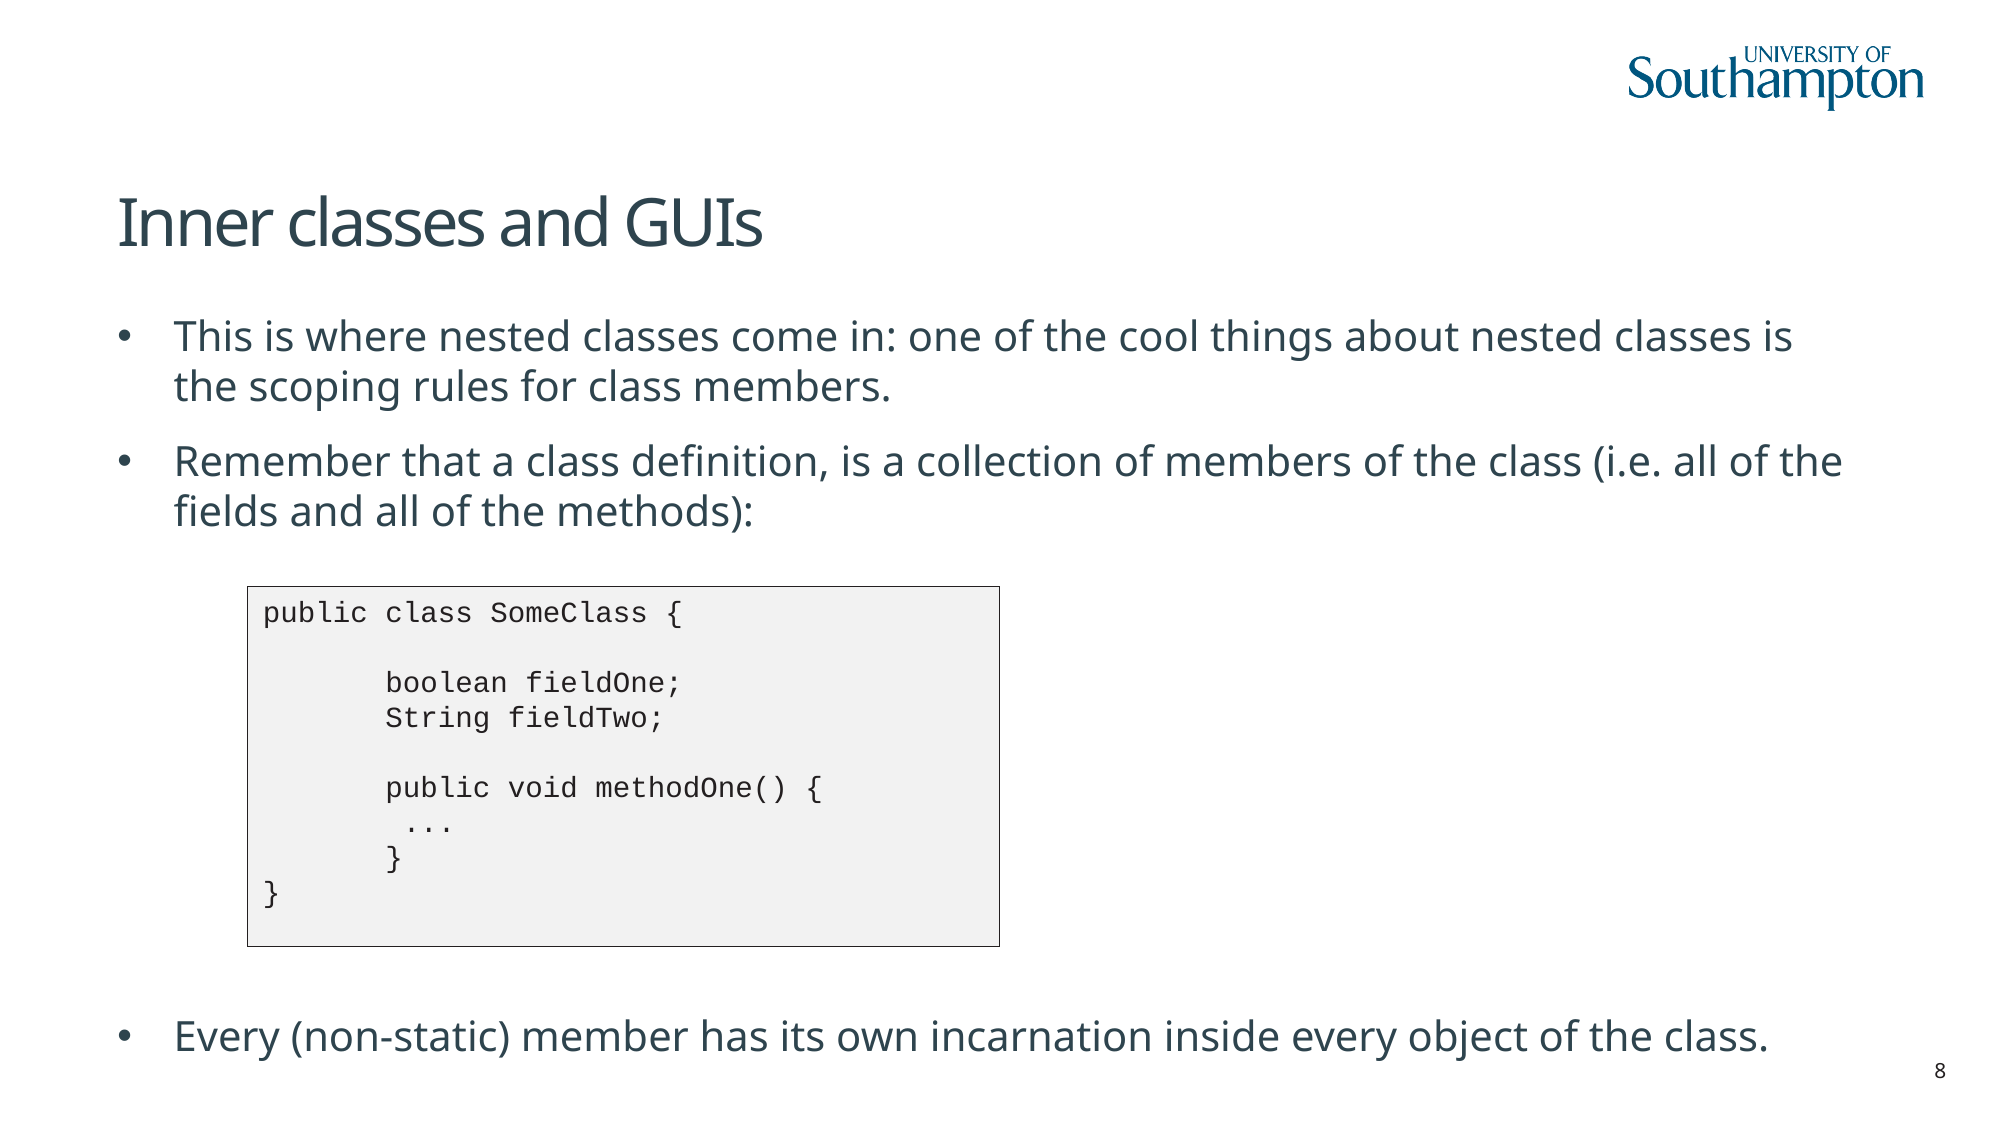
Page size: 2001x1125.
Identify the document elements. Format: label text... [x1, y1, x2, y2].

title Inner classes and GUIs [102, 113, 1882, 268]
text_box public class SomeClass { boolean fieldOne; String fieldTwo; public void methodOne() { ... } } [247, 586, 1000, 947]
picture [1629, 71, 1648, 95]
picture [1629, 46, 1924, 111]
picture [1869, 48, 1877, 60]
list This is where nested classes come in: one of the cool things about nested classes is the scoping rules for class members. Remember that a class definition, is a collection of members of the class (i.e. all of the fields and all of the methods): Every (non-static) member has its own incarnation inside every object of the class. [102, 302, 1882, 1024]
